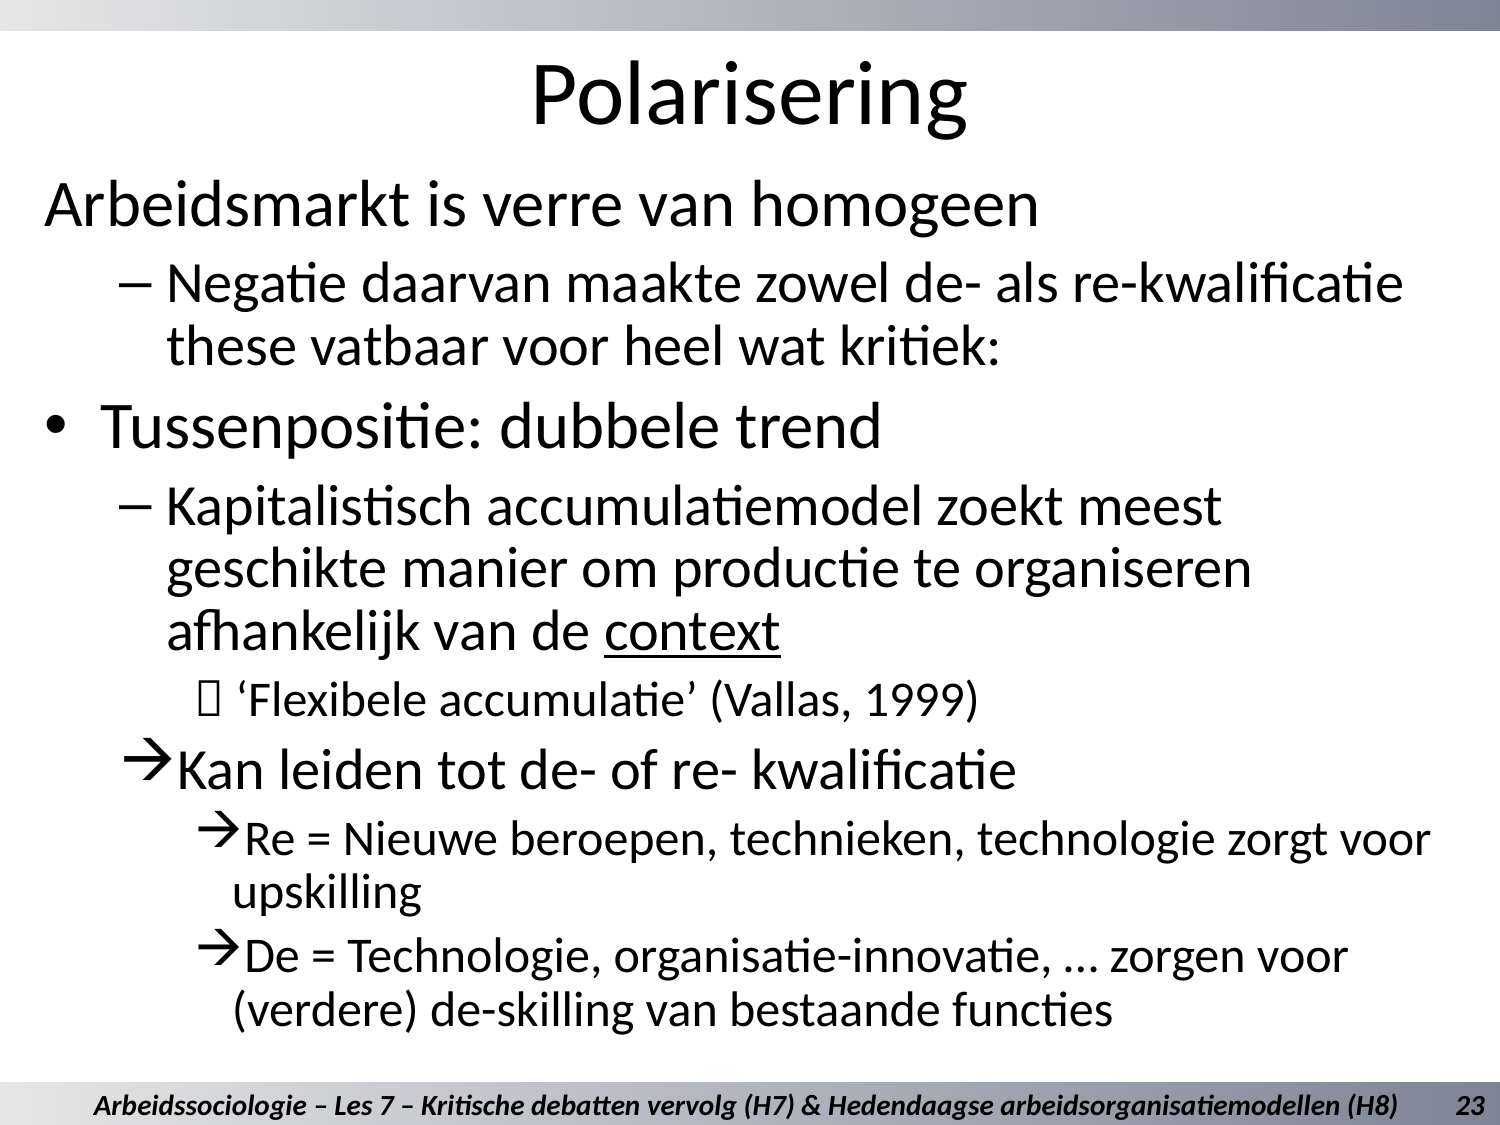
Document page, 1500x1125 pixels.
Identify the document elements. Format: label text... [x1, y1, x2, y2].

text_box [0, 0, 1500, 31]
text_box 23 [1074, 1082, 1500, 1125]
footer Arbeidssociologie – Les 7 – Kritische debatten vervolg (H7) & Hedendaagse arbeidsorganisatiemodellen (H8) [0, 1082, 1074, 1125]
list Arbeidsmarkt is verre van homogeen Negatie daarvan maakte zowel de- als re-kwalificatie these vatbaar voor heel wat kritiek: Tussenpositie: dubbele trend Kapitalistisch accumulatiemodel zoekt meest geschikte manier om productie te organiseren afhankelijk van de context  ‘Flexibele accumulatie’ (Vallas, 1999) Kan leiden tot de- of re- kwalificatie Re = Nieuwe beroepen, technieken, technologie zorgt voor upskilling De = Technologie, organisatie-innovatie, … zorgen voor (verdere) de-skilling van bestaande functies [29, 160, 1471, 1071]
title Polarisering [0, 31, 1500, 157]
